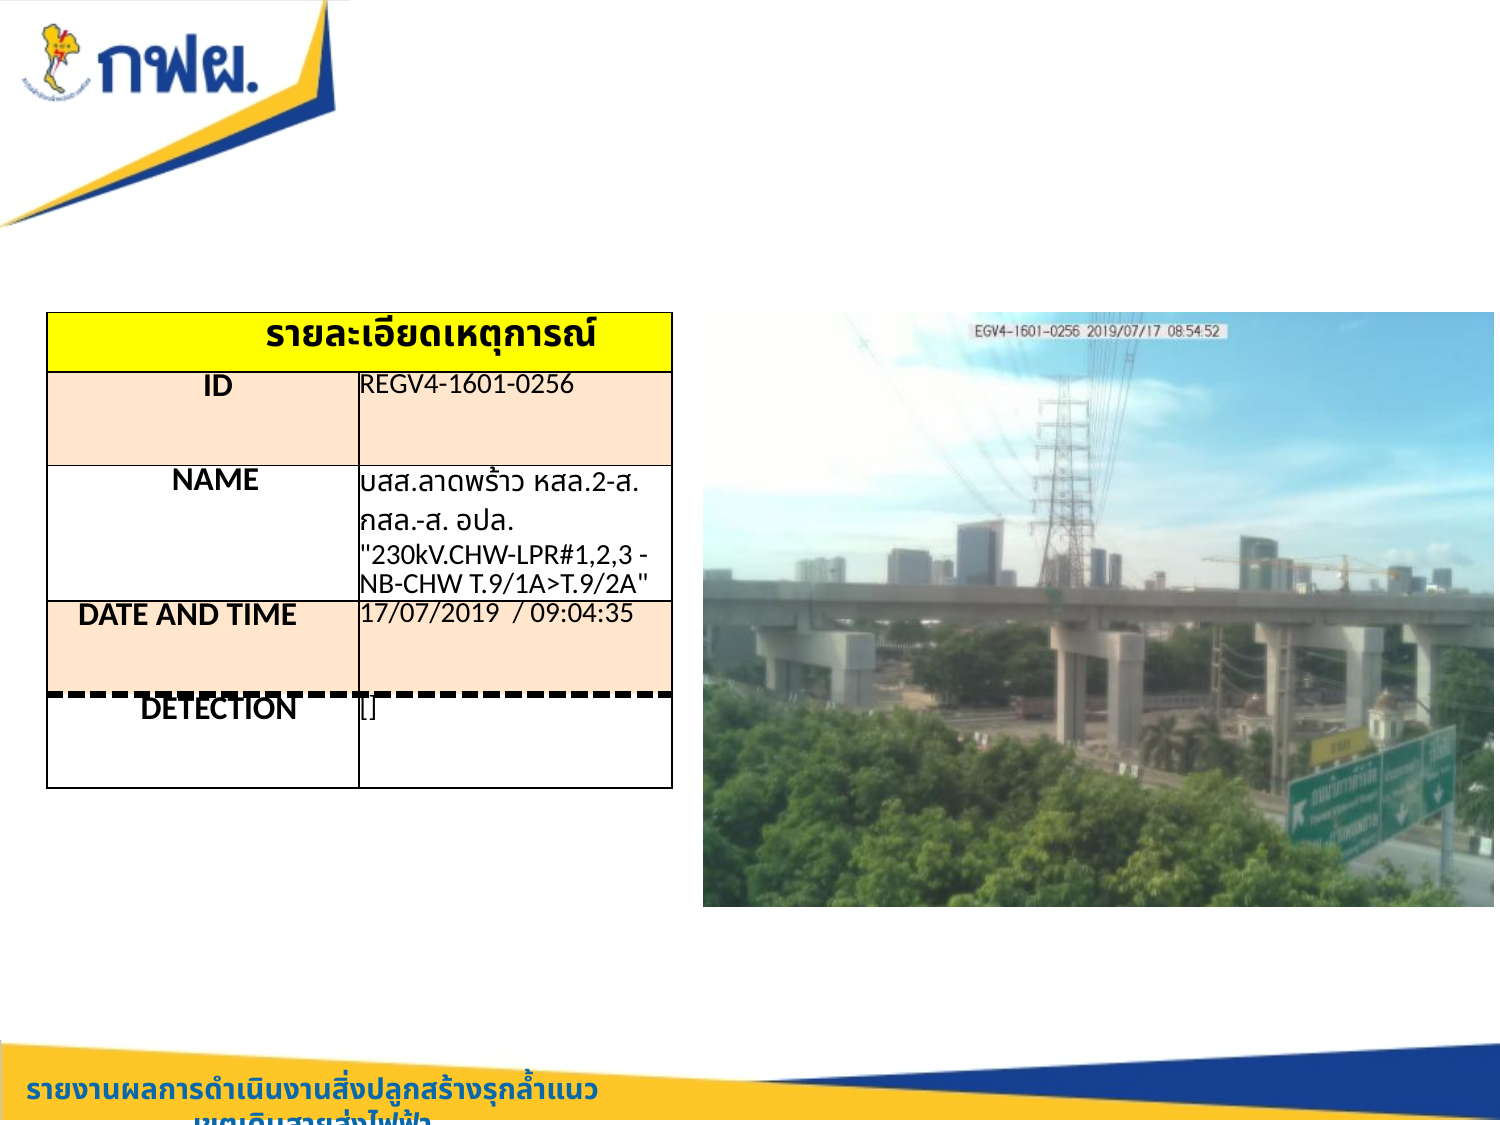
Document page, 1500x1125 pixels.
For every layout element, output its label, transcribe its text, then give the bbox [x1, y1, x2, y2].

table_cell DATE AND TIME [48, 602, 358, 694]
table_cell DETECTION [48, 694, 358, 787]
picture [0, 0, 351, 235]
picture [702, 312, 1494, 907]
table_cell ID [48, 373, 358, 465]
table_cell NAME [48, 466, 358, 600]
table_cell REGV4-1601-0256 [360, 373, 671, 465]
table_cell [] [360, 694, 671, 787]
table_header รายละเอียดเหตุการณ์ [48, 313, 671, 371]
picture [0, 1040, 1500, 1120]
table_cell บสส.ลาดพร้าว หสล.2-ส. กสล.-ส. อปล. "230kV.CHW-LPR#1,2,3 - NB-CHW T.9/1A>T.9/2A" [360, 466, 671, 600]
table_cell 17/07/2019 / 09:04:35 [360, 602, 671, 694]
